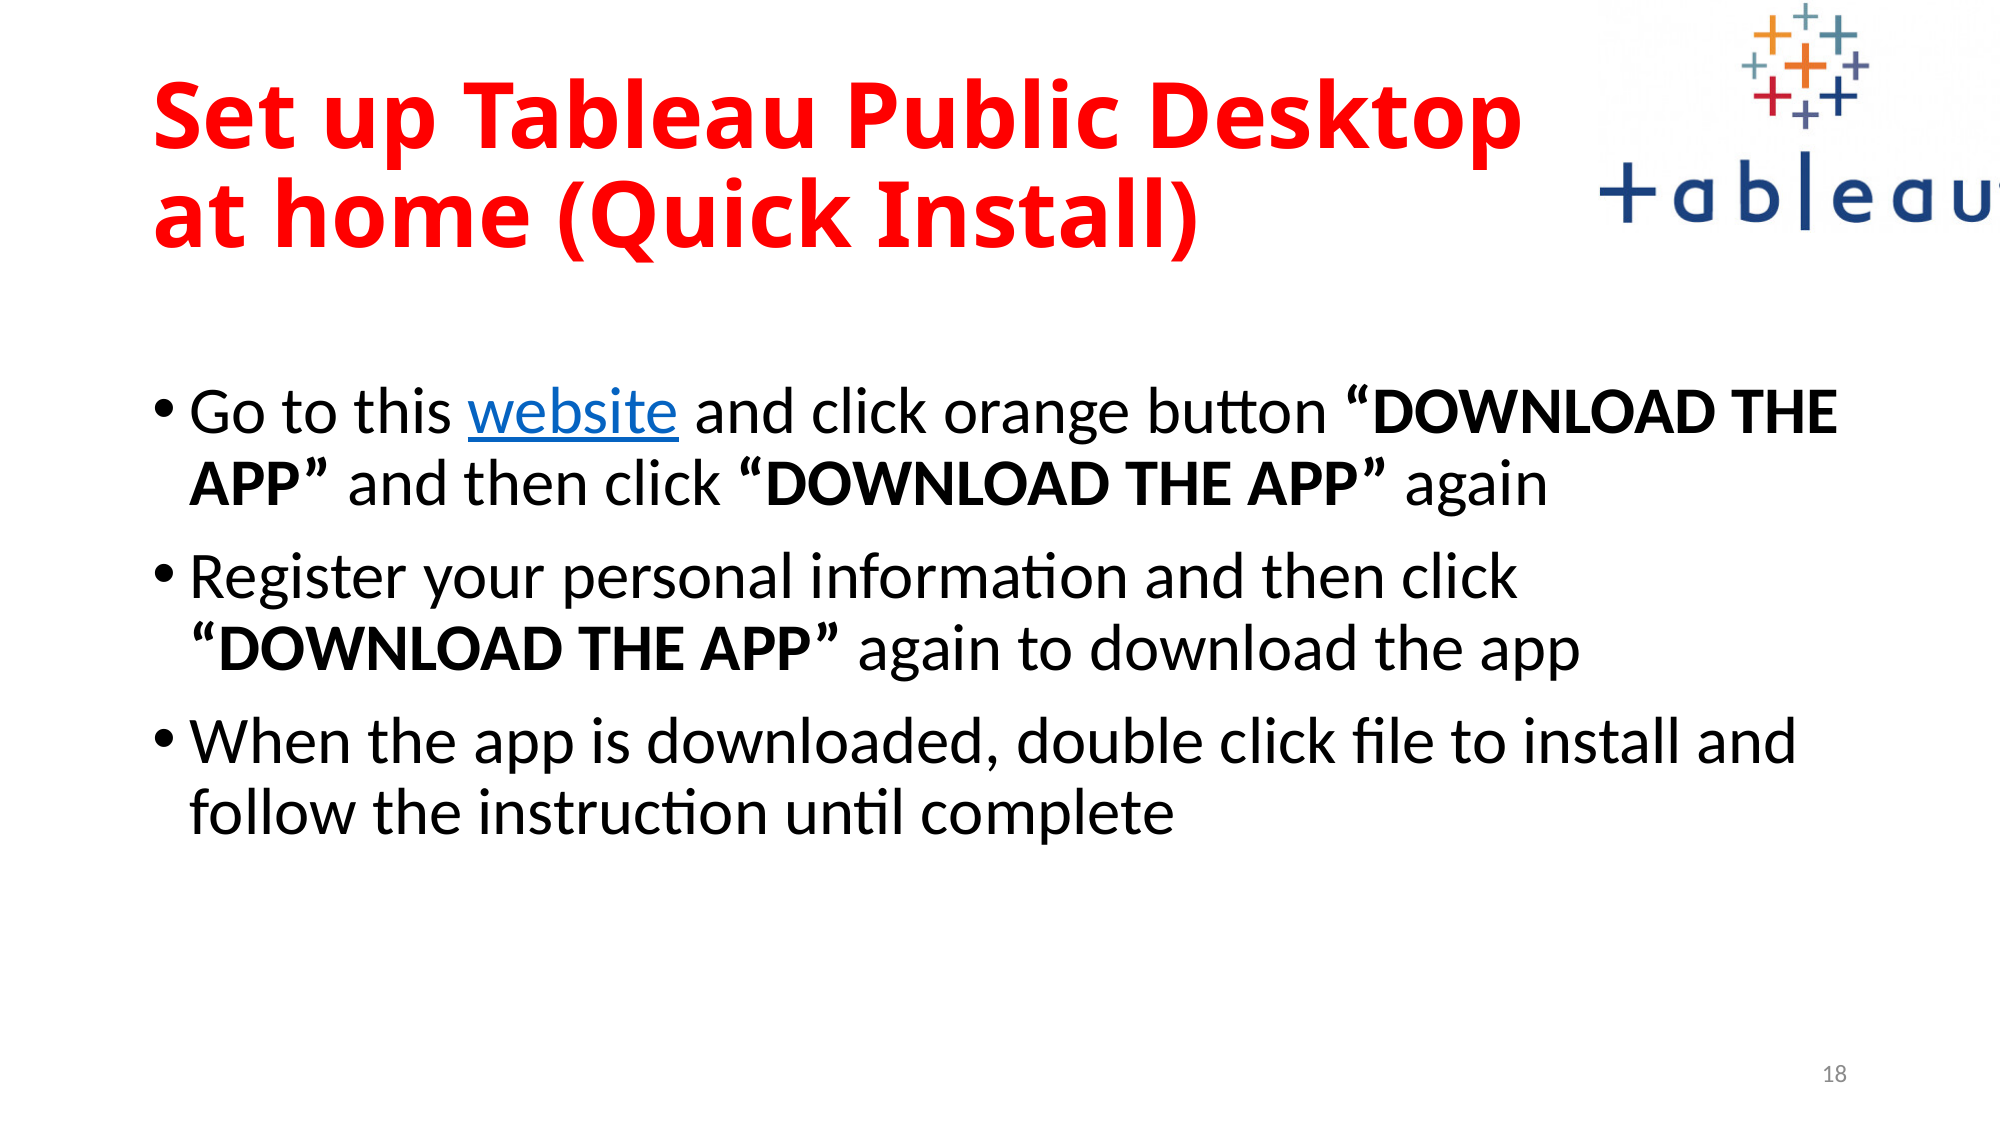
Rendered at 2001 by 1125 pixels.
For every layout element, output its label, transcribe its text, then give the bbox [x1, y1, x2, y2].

picture [1598, 0, 2000, 233]
list Go to this website and click orange button “DOWNLOAD THE APP” and then click “DOWNLOAD THE APP” again Register your personal information and then click “DOWNLOAD THE APP” again to download the app When the app is downloaded, double click file to install and follow the instruction until complete [137, 277, 1863, 992]
slide_number 17 [1412, 1042, 1863, 1103]
title Set up Tableau Public Desktop at home (Quick Install) [137, 59, 1863, 277]
